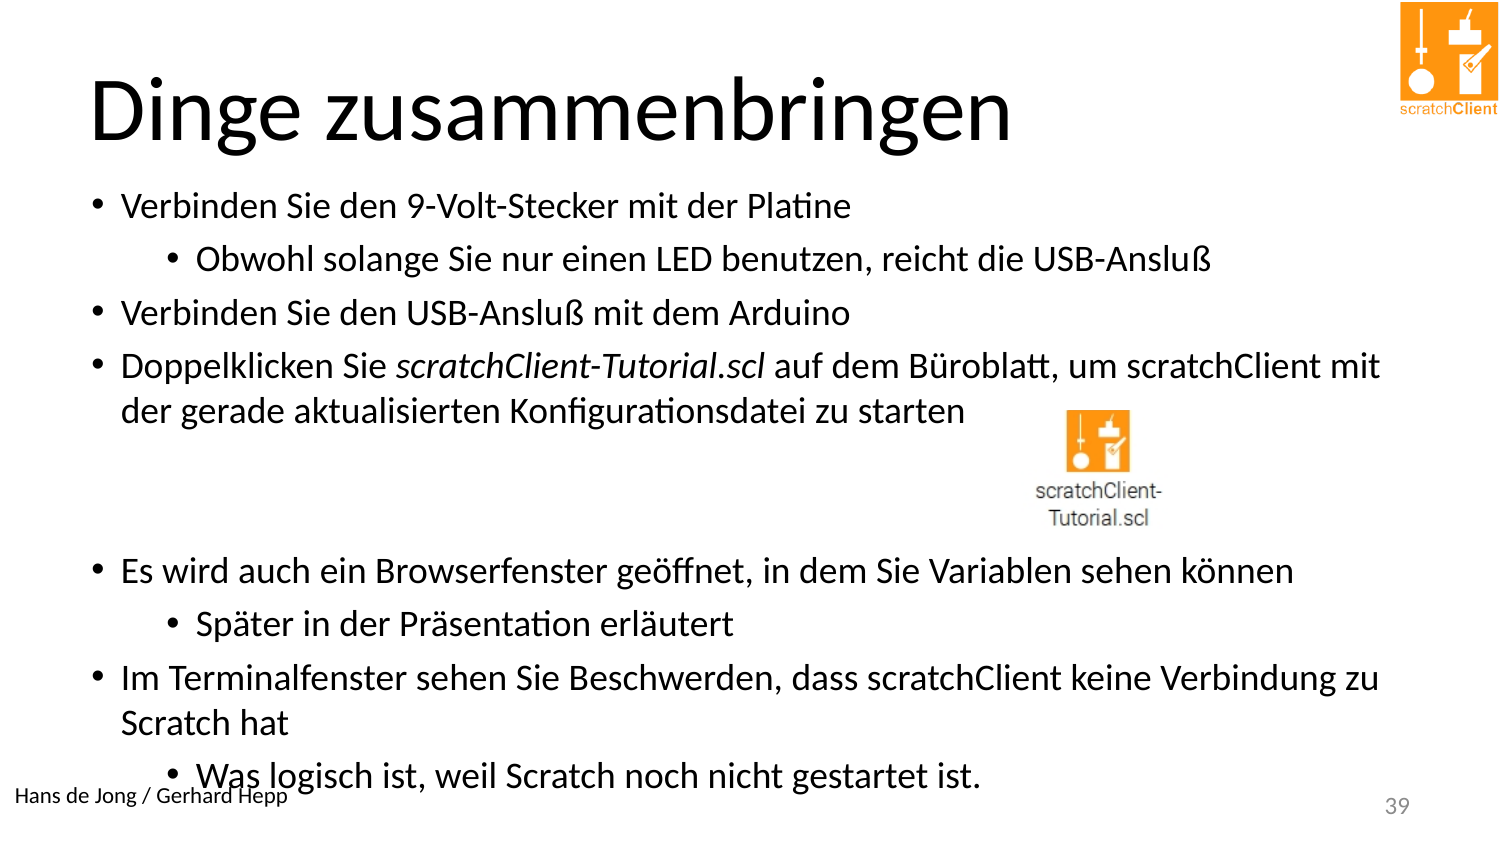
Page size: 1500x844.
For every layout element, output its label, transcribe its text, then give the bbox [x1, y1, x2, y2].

picture [1021, 409, 1177, 529]
text_box Verbinden Sie den 9-Volt-Stecker mit der Platine Obwohl solange Sie nur einen LED benutzen, reicht die USB-Ansluß Verbinden Sie den USB-Ansluß mit dem Arduino Doppelklicken Sie scratchClient-Tutorial.scl auf dem Büroblatt, um scratchClient mit der gerade aktualisierten Konfigurationsdatei zu starten Es wird auch ein Browserfenster geöffnet, in dem Sie Variablen sehen können Später in der Präsentation erläutert Im Terminalfenster sehen Sie Beschwerden, dass scratchClient keine Verbindung zu Scratch hat Was logisch ist, weil Scratch noch nicht gestartet ist. [76, 173, 1427, 731]
text_box Dinge zusammenbringen [75, 33, 1425, 175]
picture [1398, 2, 1499, 118]
text_box 39 [1340, 781, 1425, 827]
